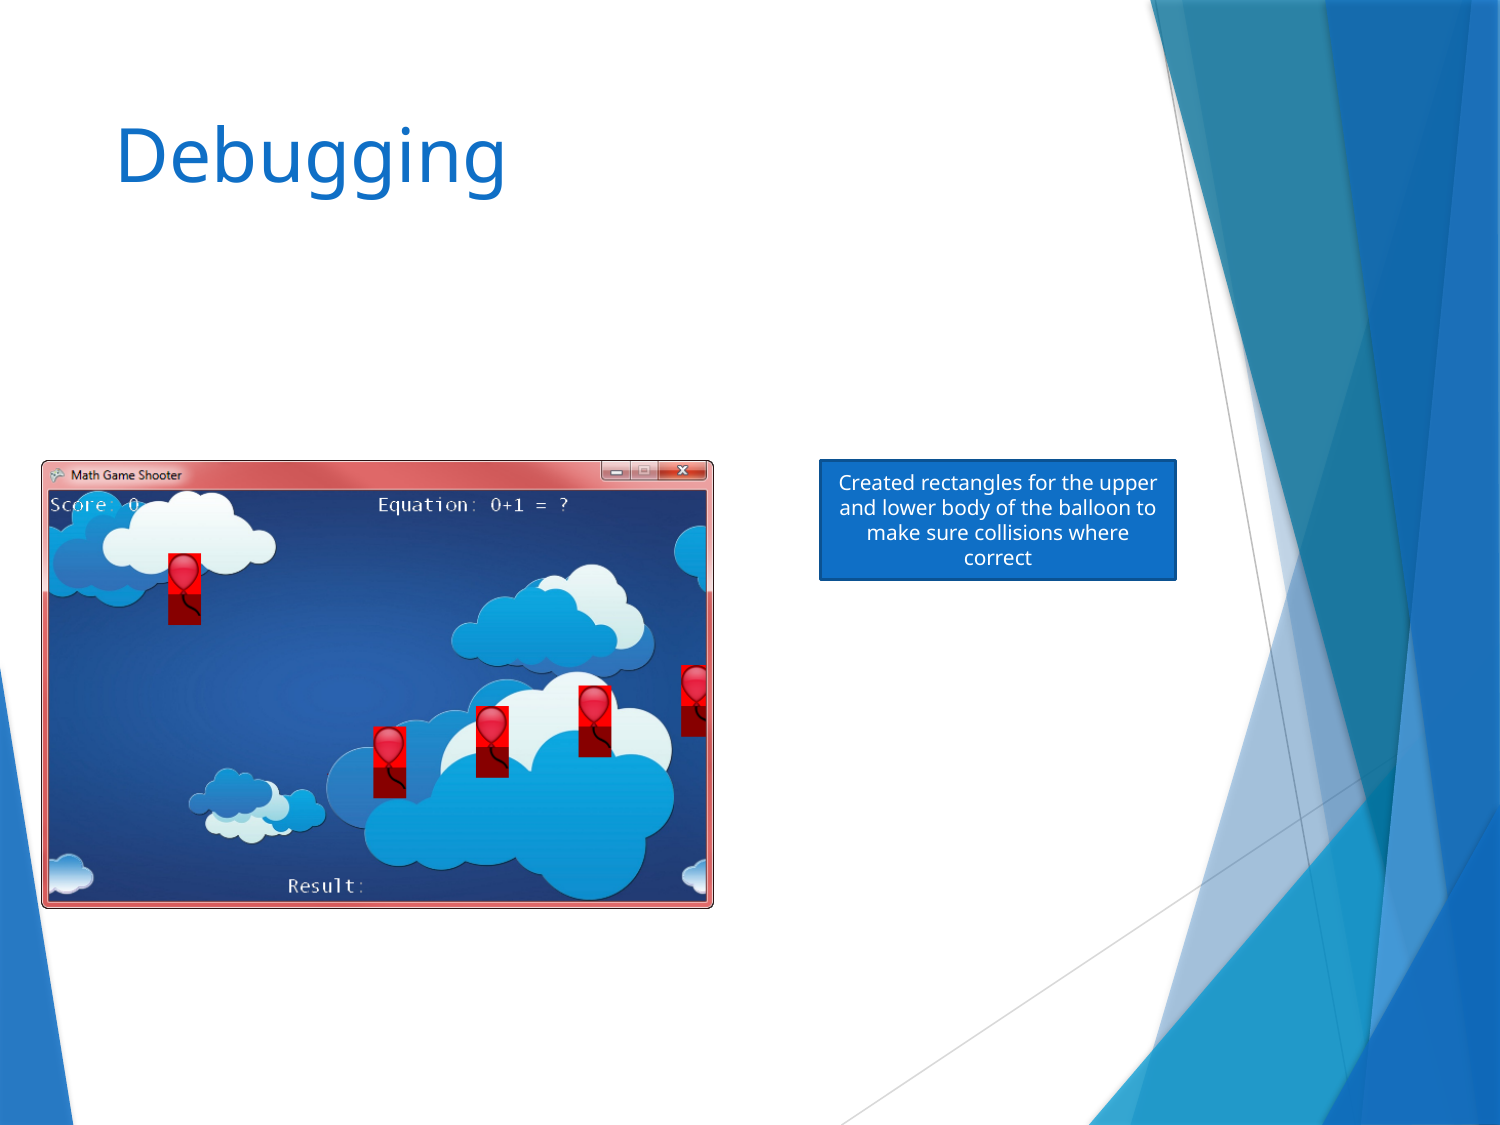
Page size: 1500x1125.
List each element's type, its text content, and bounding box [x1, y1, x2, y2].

text_box Created rectangles for the upper and lower body of the balloon to make sure collisions where correct [819, 459, 1177, 581]
title Debugging [99, 99, 1142, 317]
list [40, 459, 714, 910]
